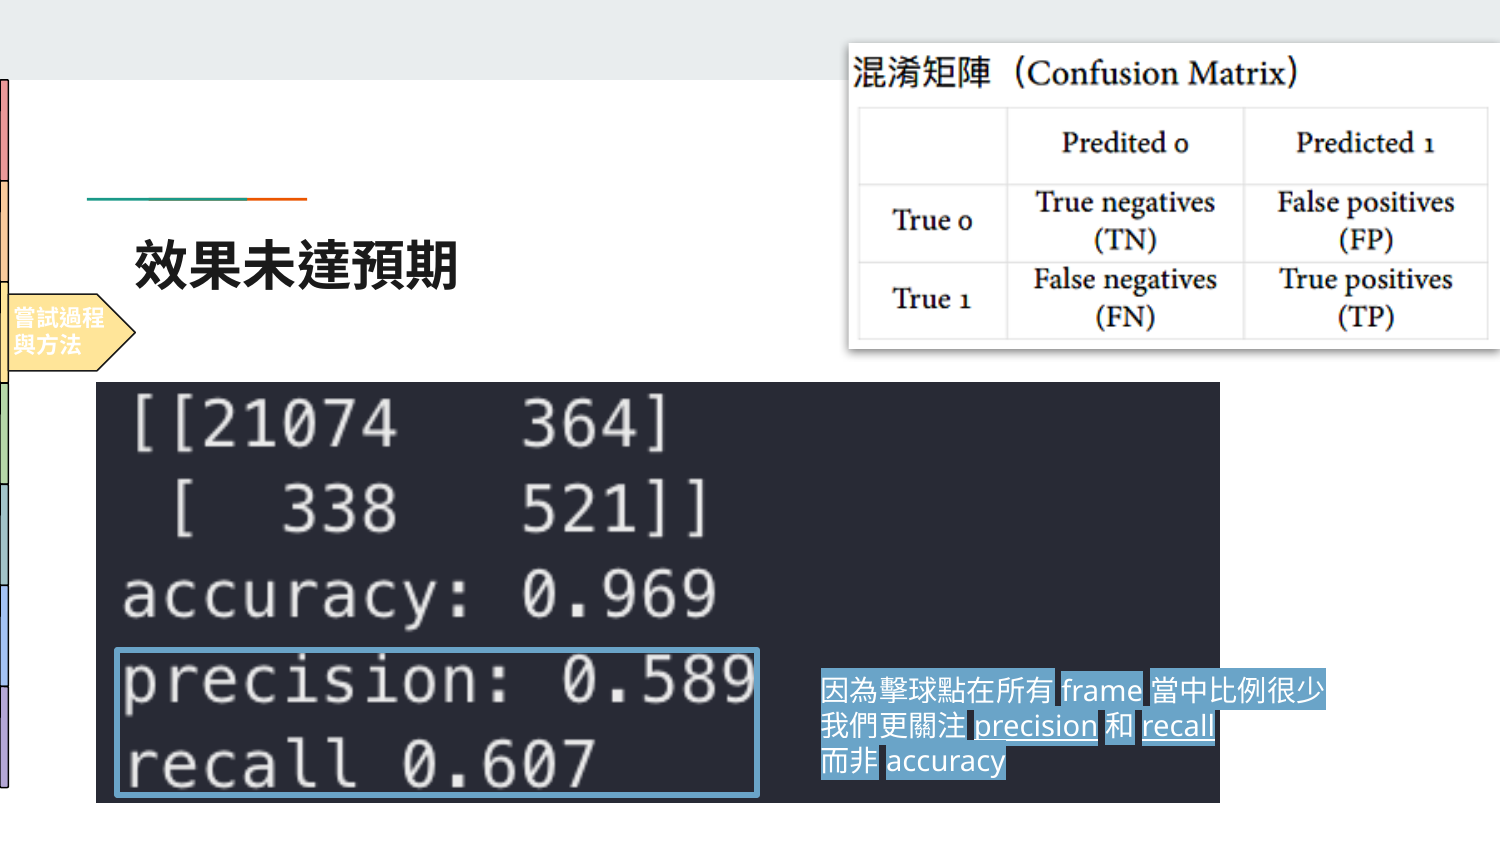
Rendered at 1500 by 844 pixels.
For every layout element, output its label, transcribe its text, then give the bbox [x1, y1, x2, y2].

text_box 嘗試過程與方法 [0, 288, 134, 374]
picture [96, 382, 1220, 803]
text_box [0, 79, 9, 181]
text_box [0, 383, 9, 484]
text_box [0, 374, 9, 383]
text_box [0, 180, 9, 282]
text_box 因為擊球點在所有frame當中比例很少 我們更關注precision和recall 而非accuracy [1224, 657, 1376, 793]
text_box [0, 484, 9, 585]
picture [848, 43, 1500, 349]
text_box [0, 585, 9, 686]
text_box [0, 281, 9, 288]
title 效果未達預期 [119, 216, 841, 305]
text_box [0, 686, 9, 788]
